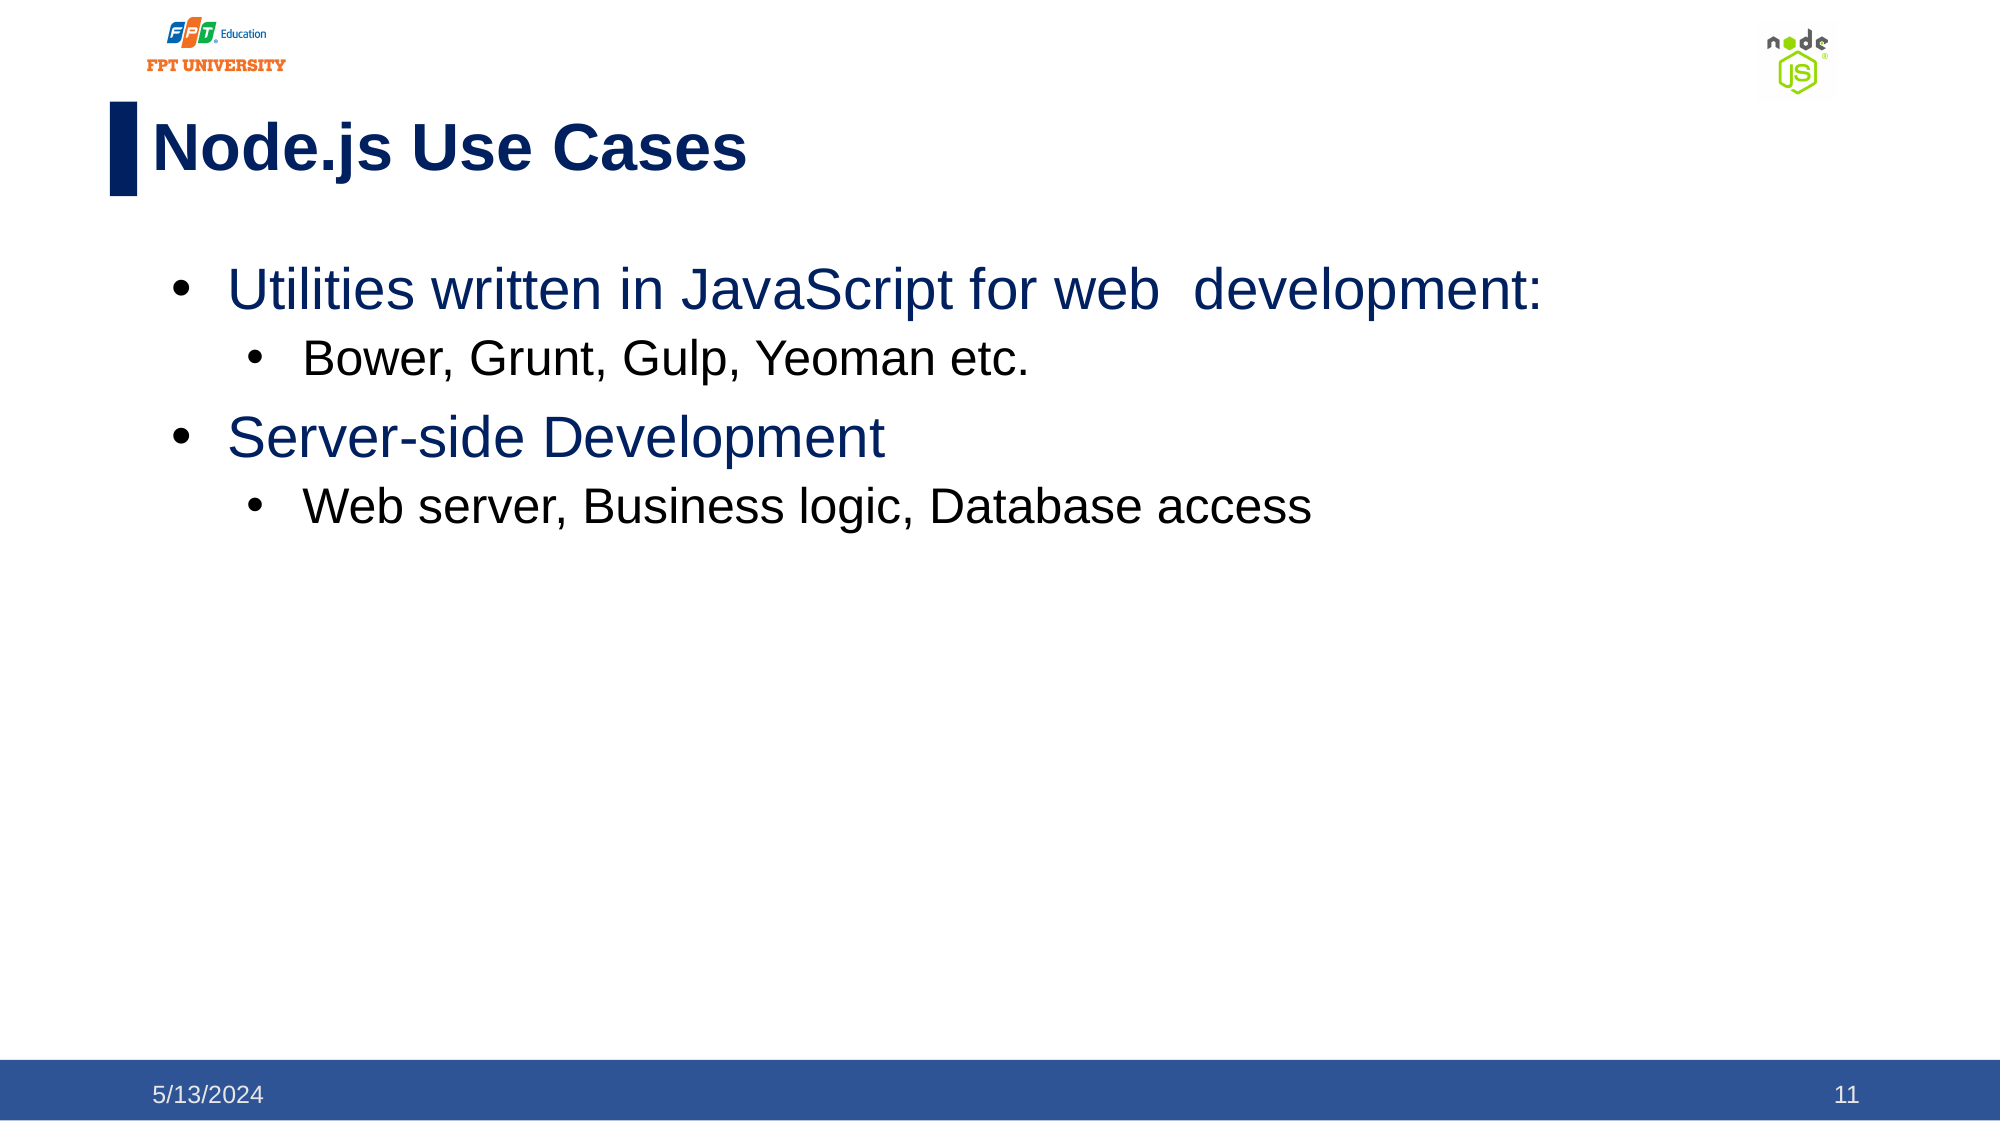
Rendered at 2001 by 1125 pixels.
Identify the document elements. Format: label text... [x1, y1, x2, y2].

picture [137, 1, 291, 86]
title Node.js Use Cases [137, 101, 1650, 197]
list Utilities written in JavaScript for web development: Bower, Grunt, Gulp, Yeoman etc. Server-side Development Web server, Business logic, Database access [137, 251, 1863, 966]
picture [1757, 20, 1838, 102]
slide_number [137, 1063, 588, 1123]
slide_number ‹#› [1424, 1063, 1875, 1123]
